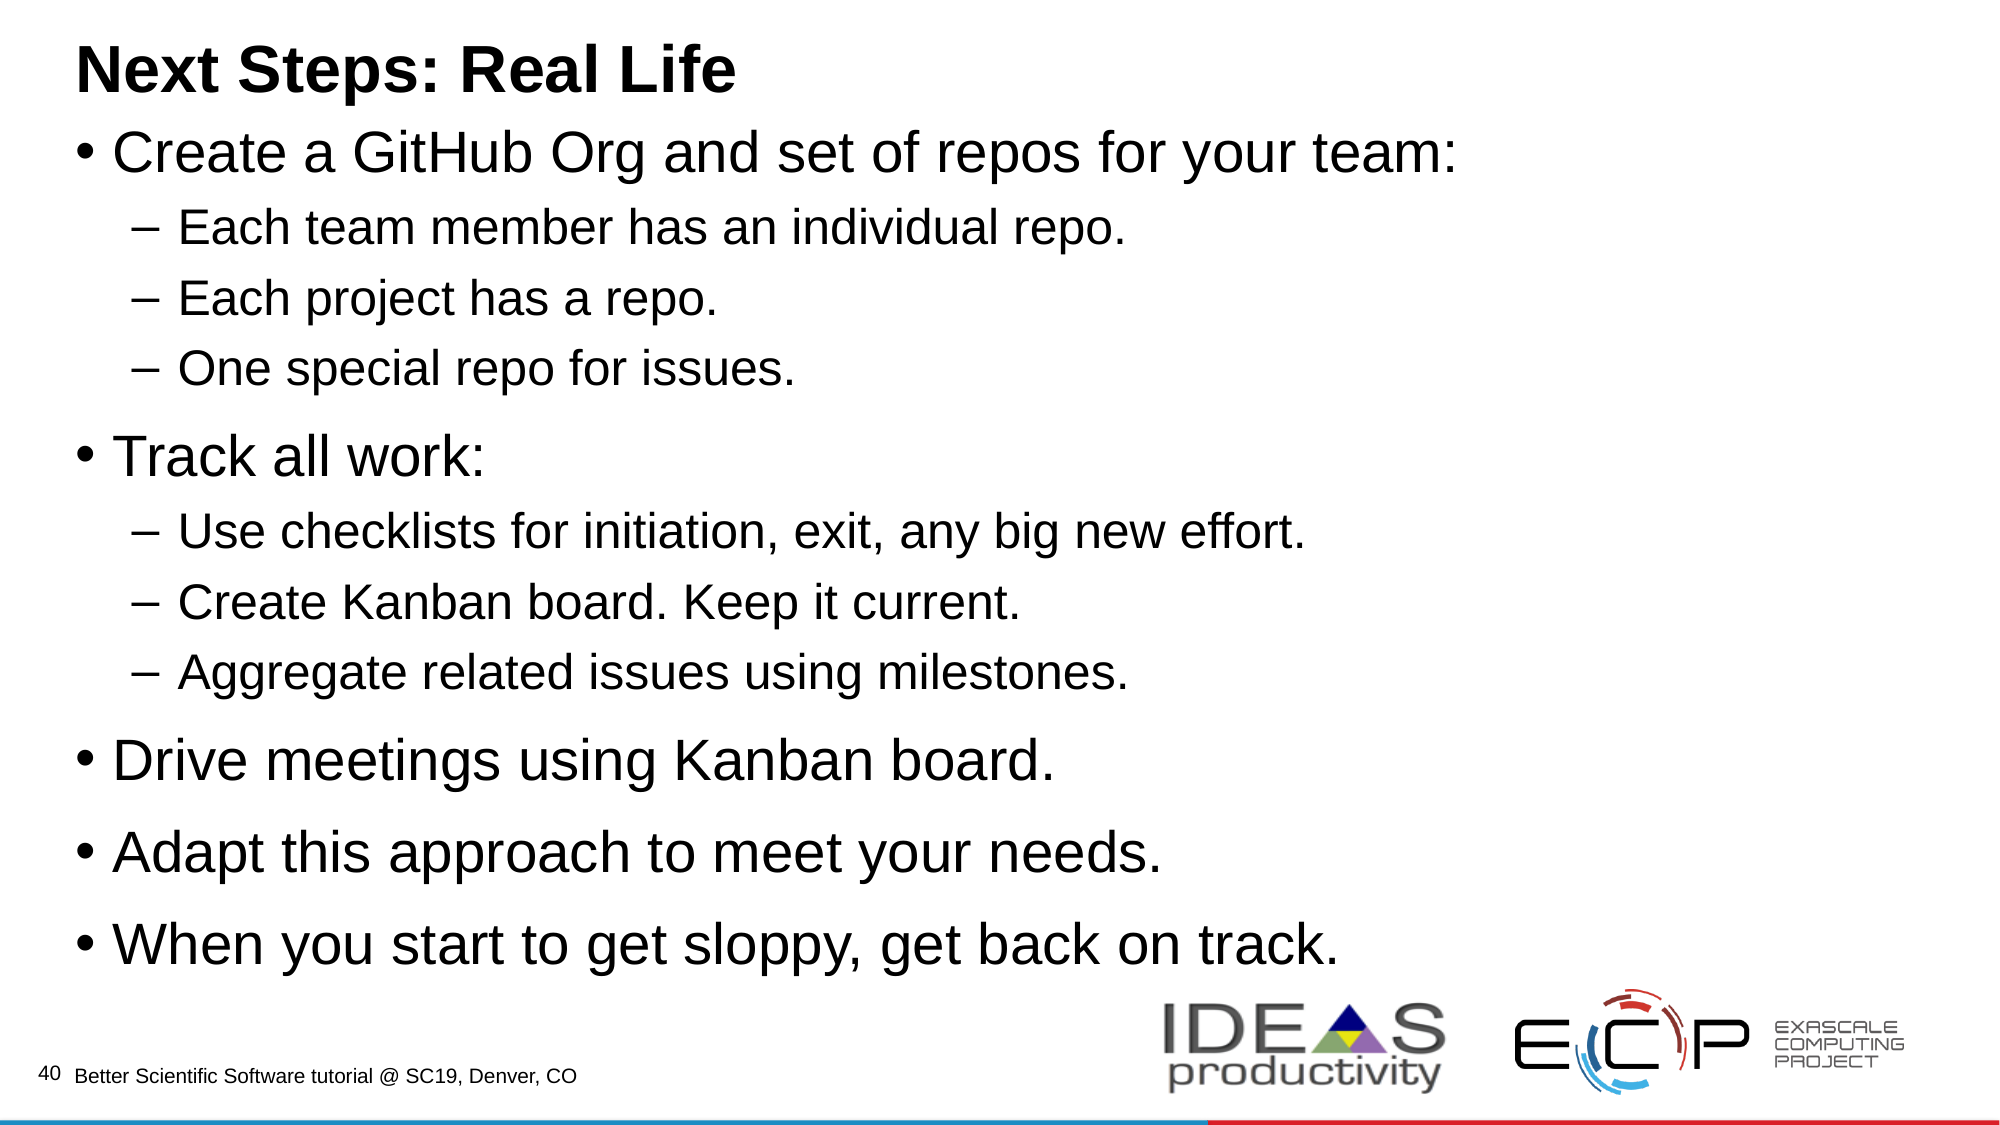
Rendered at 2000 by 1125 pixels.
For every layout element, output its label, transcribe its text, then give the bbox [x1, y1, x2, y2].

list Create a GitHub Org and set of repos for your team: Each team member has an individual repo. Each project has a repo. One special repo for issues. Track all work: Use checklists for initiation, exit, any big new effort. Create Kanban board. Keep it current. Aggregate related issues using milestones. Drive meetings using Kanban board. Adapt this approach to meet your needs. When you start to get sloppy, get back on track. [59, 114, 1926, 930]
picture [1515, 989, 1904, 1095]
title Next Steps: Real Life [59, 30, 1926, 114]
picture [1152, 995, 1456, 1101]
